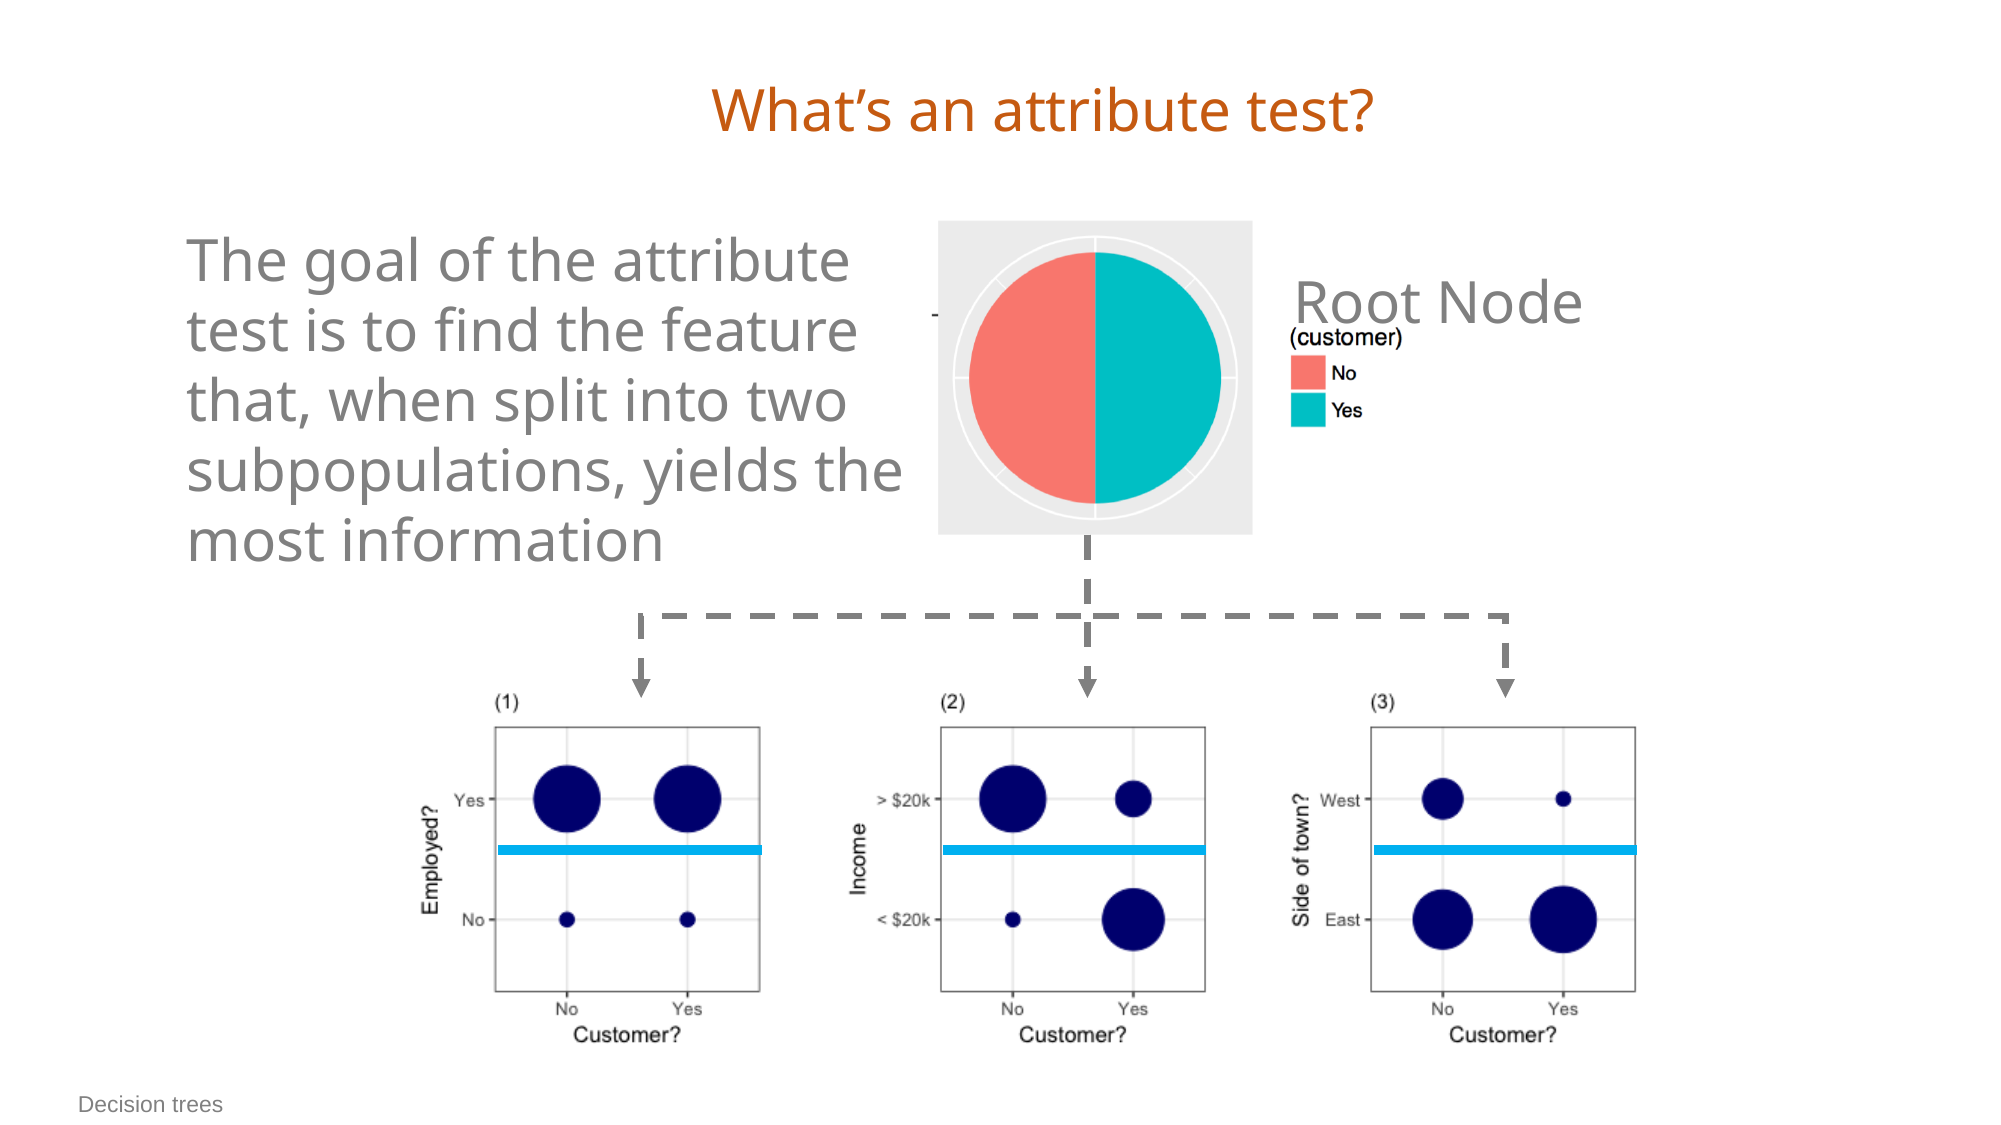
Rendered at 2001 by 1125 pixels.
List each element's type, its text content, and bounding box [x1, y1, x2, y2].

text_box Decision trees [63, 1082, 404, 1125]
text_box Root Node [1433, 257, 1660, 342]
text_box The goal of the attribute test is to find the feature that, when split into two subpopulations, yields the most information [171, 215, 830, 581]
picture [898, 199, 1433, 538]
text_box [830, 153, 1345, 393]
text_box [782, 393, 946, 840]
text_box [1214, 407, 1379, 826]
text_box What’s an attribute test? [279, 66, 1808, 151]
picture [373, 682, 1683, 1053]
